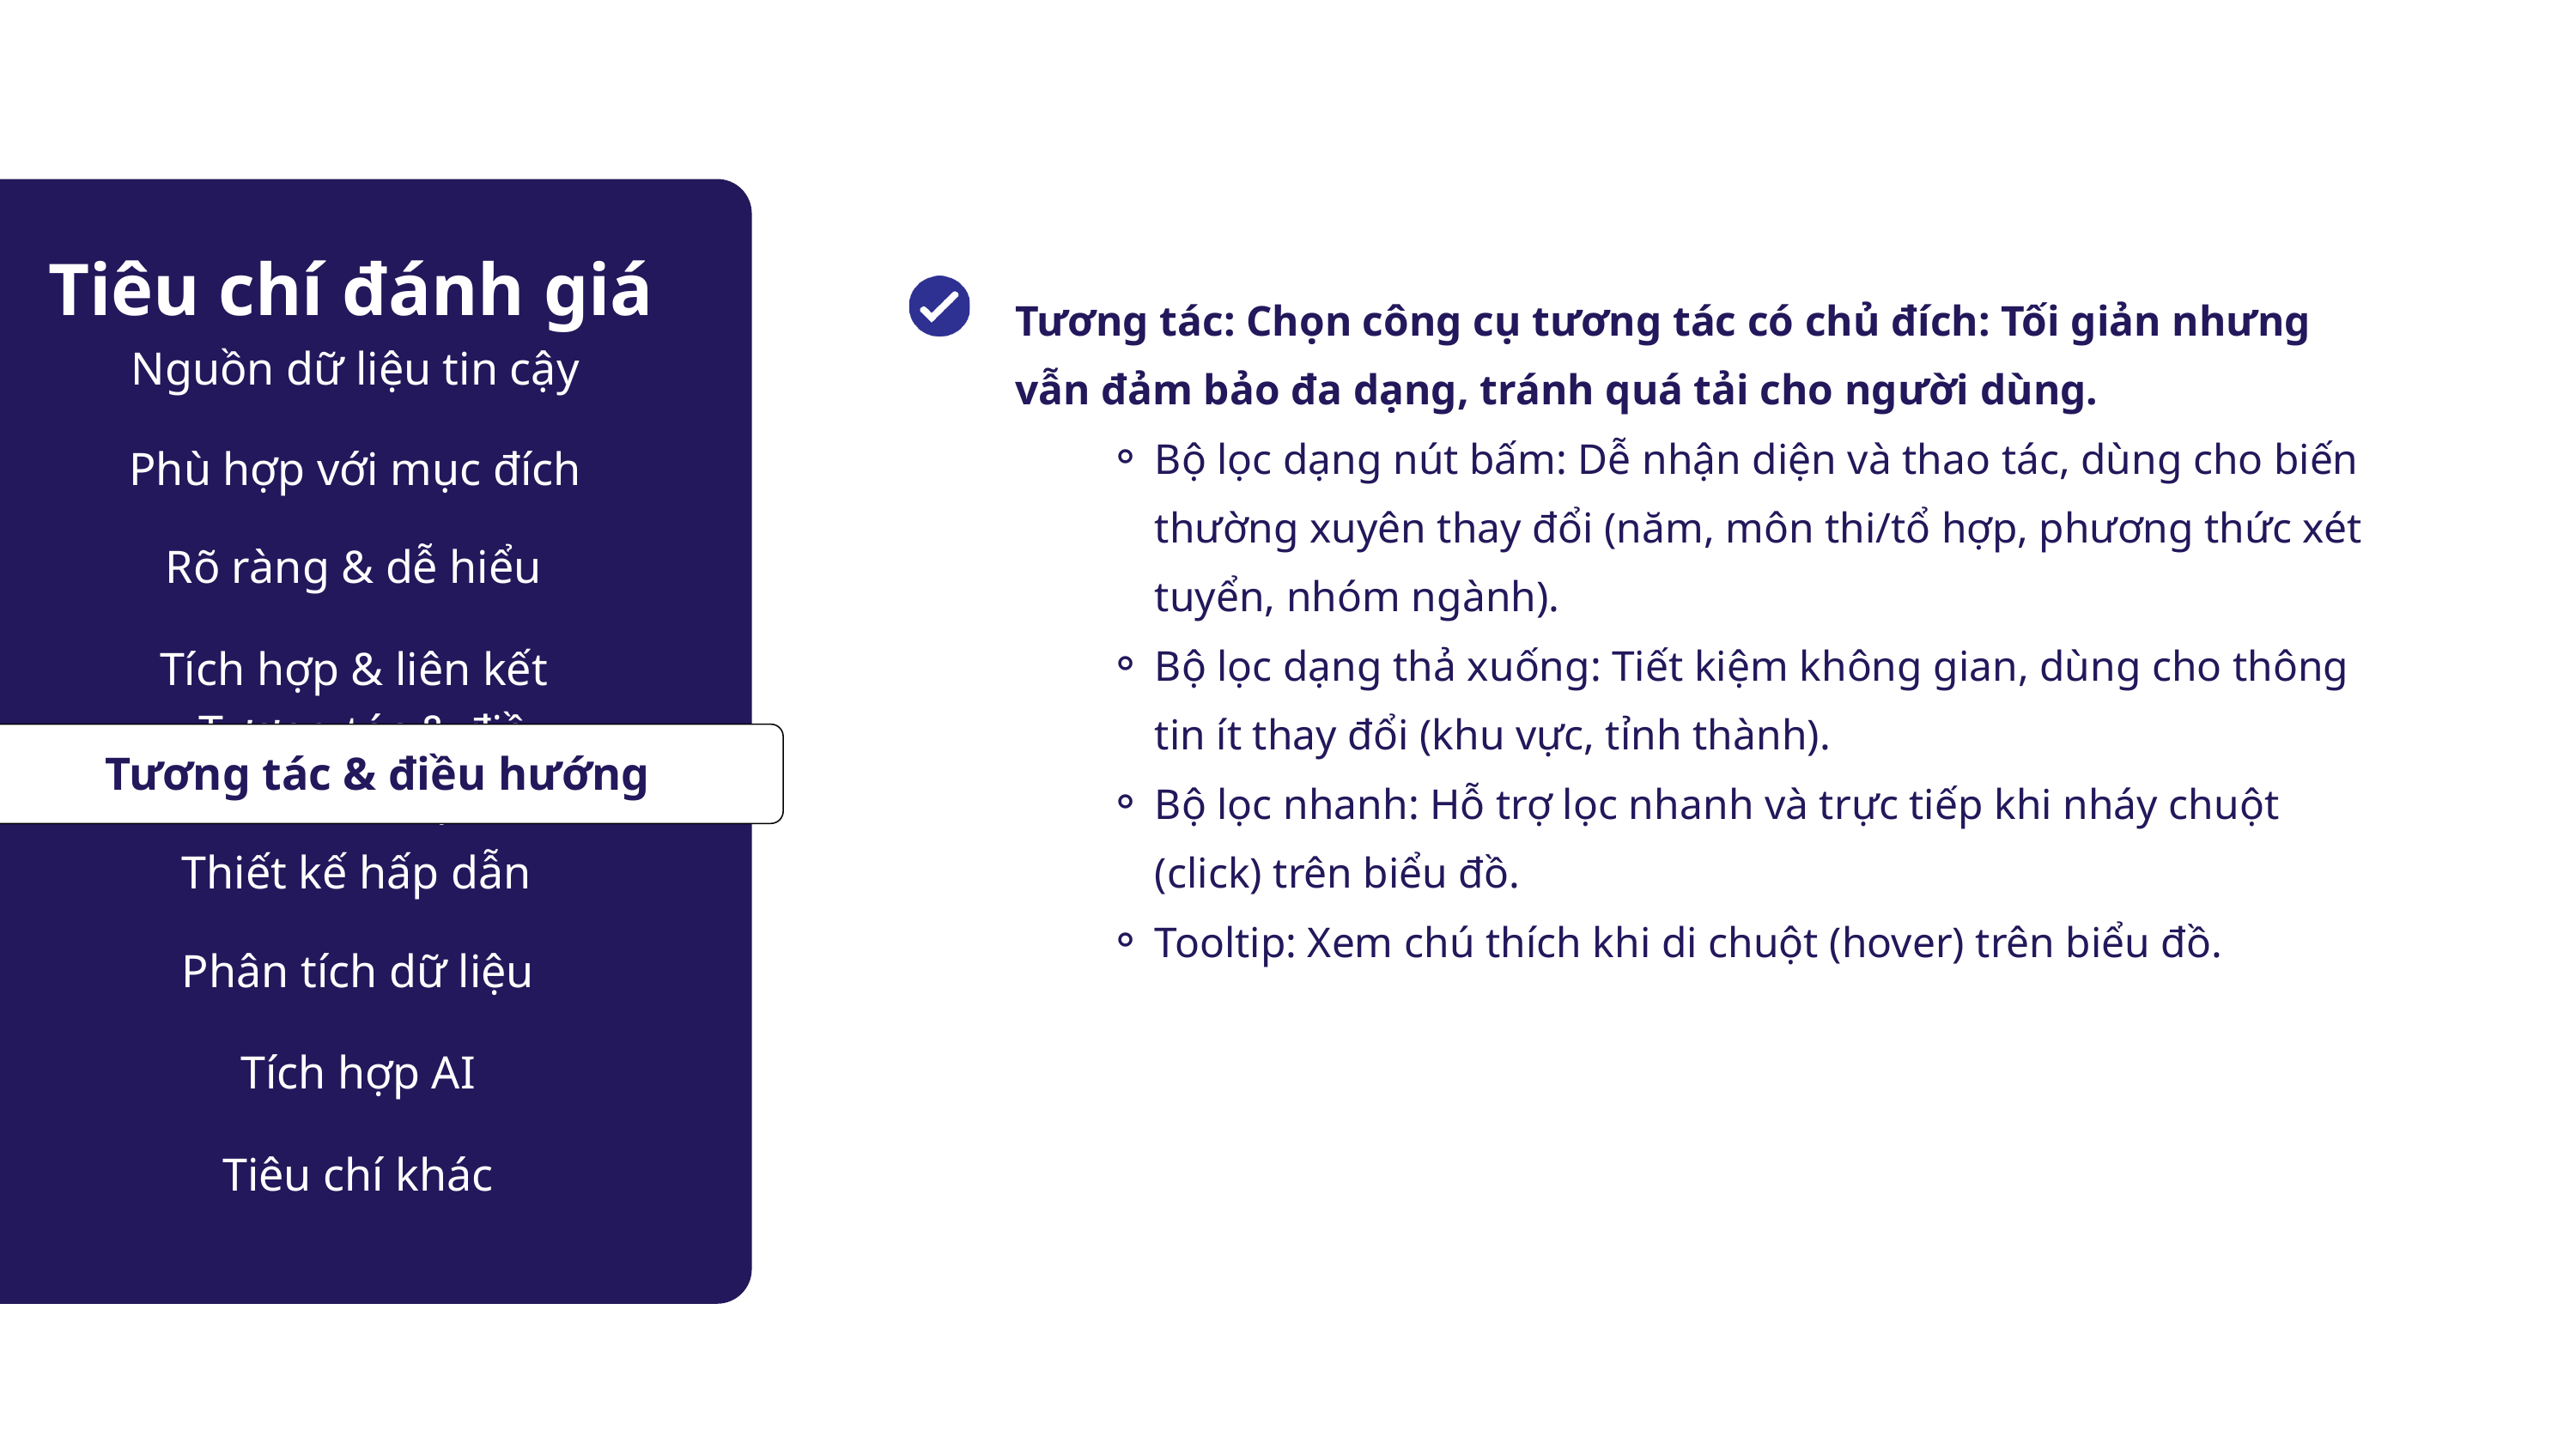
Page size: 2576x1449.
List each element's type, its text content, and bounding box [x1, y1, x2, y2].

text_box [74, 1130, 642, 1227]
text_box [0, 831, 752, 1304]
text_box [74, 894, 642, 996]
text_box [70, 497, 637, 596]
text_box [71, 294, 640, 399]
text_box Tương tác: Chọn công cụ tương tác có chủ đích: Tối giản nhưng vẫn đảm bảo đa dạng, tránh quá tải cho người dùng. Bộ lọc dạng nút bấm: Dễ nhận diện và thao tác, dùng cho biến thường xuyên thay đổi (năm, môn thi/tổ hợp, phương thức xét tuyển, nhóm ngành). Bộ lọc dạng thả xuống: Tiết kiệm không gian, dùng cho thông tin ít thay đổi (khu vực, tỉnh thành). Bộ lọc nhanh: Hỗ trợ lọc nhanh và trực tiếp khi nháy chuột (click) trên biểu đồ. Tooltip: Xem chú thích khi di chuột (hover) trên biểu đồ. [1015, 275, 2380, 1034]
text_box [0, 158, 752, 697]
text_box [70, 831, 642, 897]
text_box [0, 698, 784, 824]
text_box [74, 996, 642, 1124]
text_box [71, 399, 640, 500]
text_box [70, 597, 637, 697]
text_box [908, 276, 970, 337]
